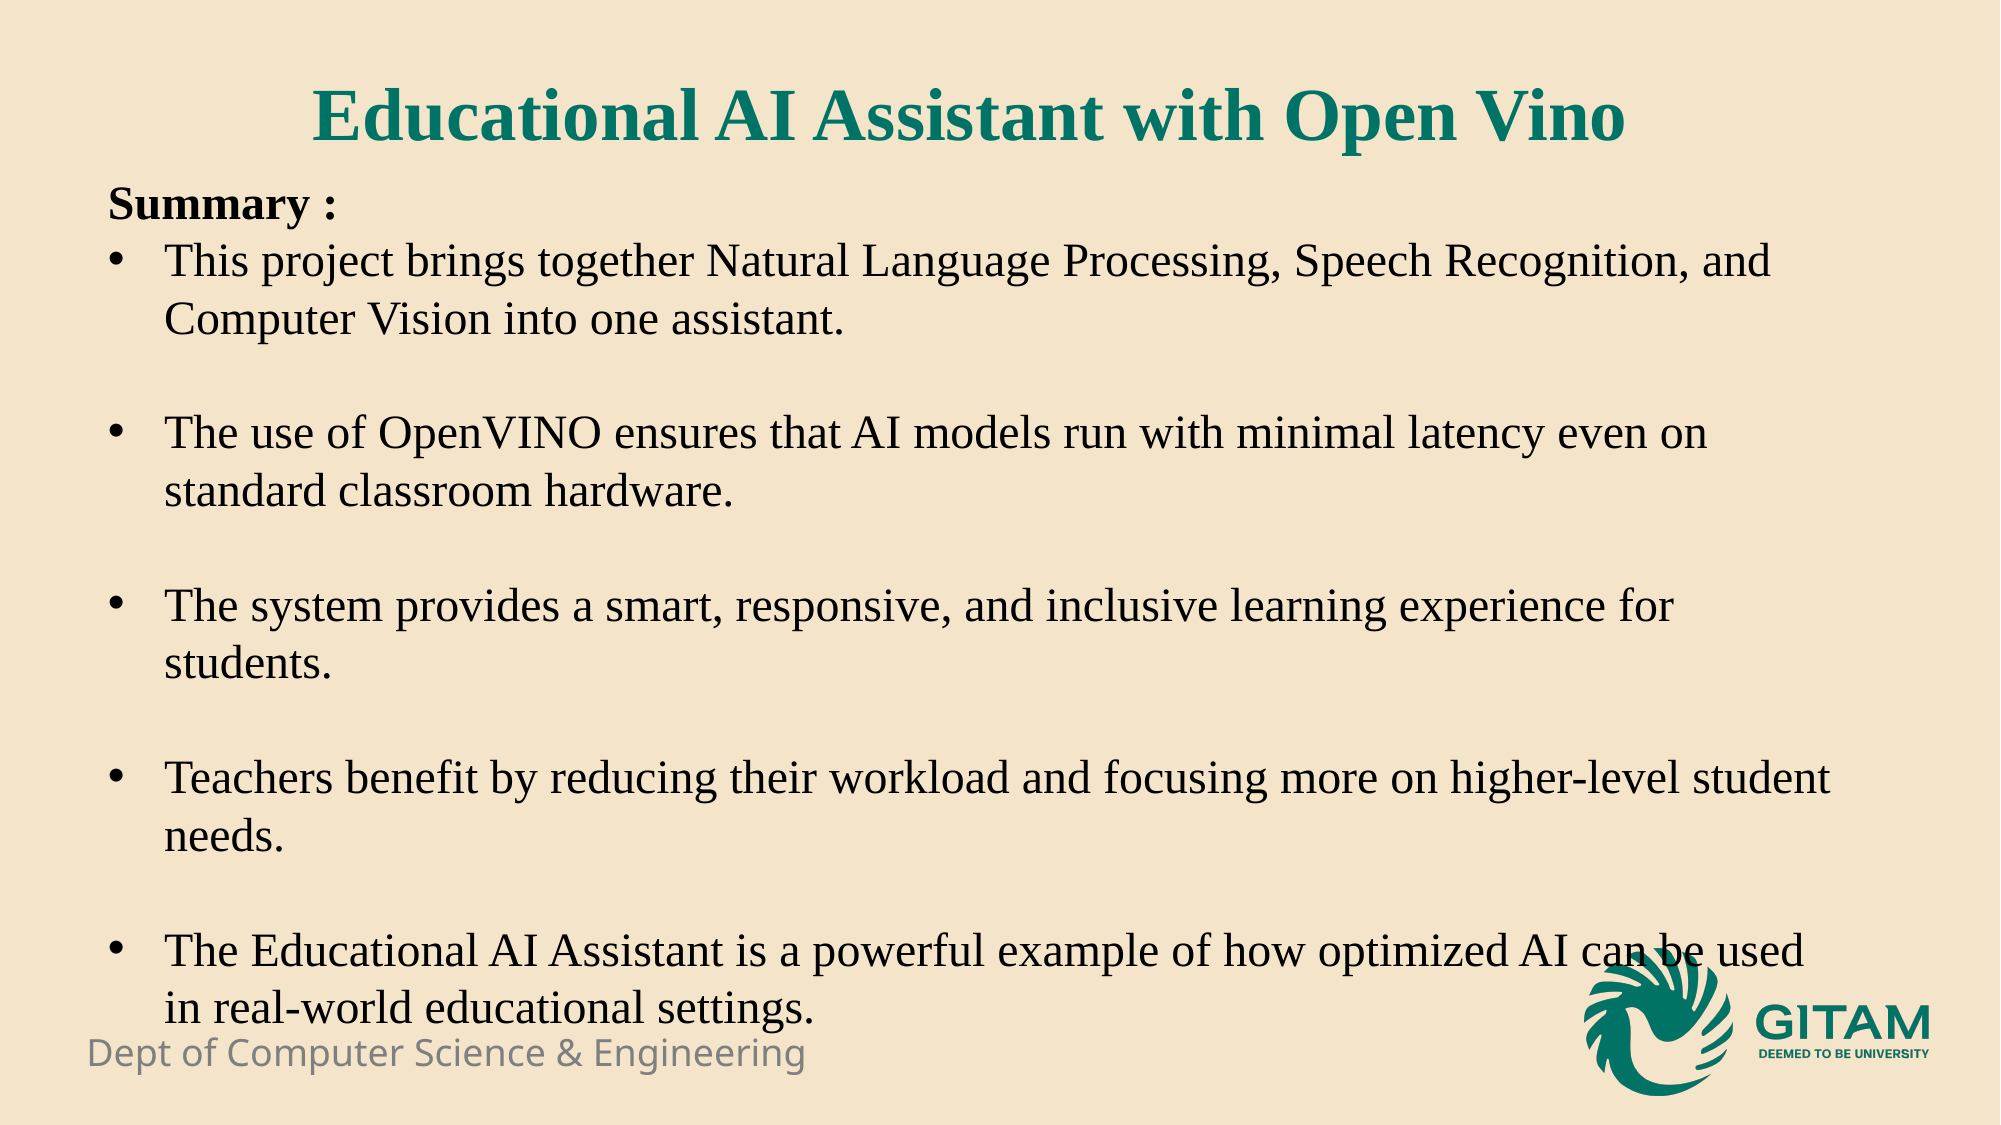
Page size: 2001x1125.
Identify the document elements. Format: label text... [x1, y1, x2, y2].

text_box Summary : This project brings together Natural Language Processing, Speech Recognition, and Computer Vision into one assistant. The use of OpenVINO ensures that AI models run with minimal latency even on standard classroom hardware. The system provides a smart, responsive, and inclusive learning experience for students. Teachers benefit by reducing their workload and focusing more on higher-level student needs. The Educational AI Assistant is a powerful example of how optimized AI can be used in real-world educational settings. [92, 163, 1867, 863]
text_box Dept of Computer Science & Engineering [71, 1021, 857, 1125]
text_box [113, 863, 133, 984]
picture [1584, 947, 1929, 1096]
text_box Educational AI Assistant with Open Vino [133, 58, 1808, 163]
text_box [268, 191, 1944, 987]
text_box [133, 863, 1578, 1048]
